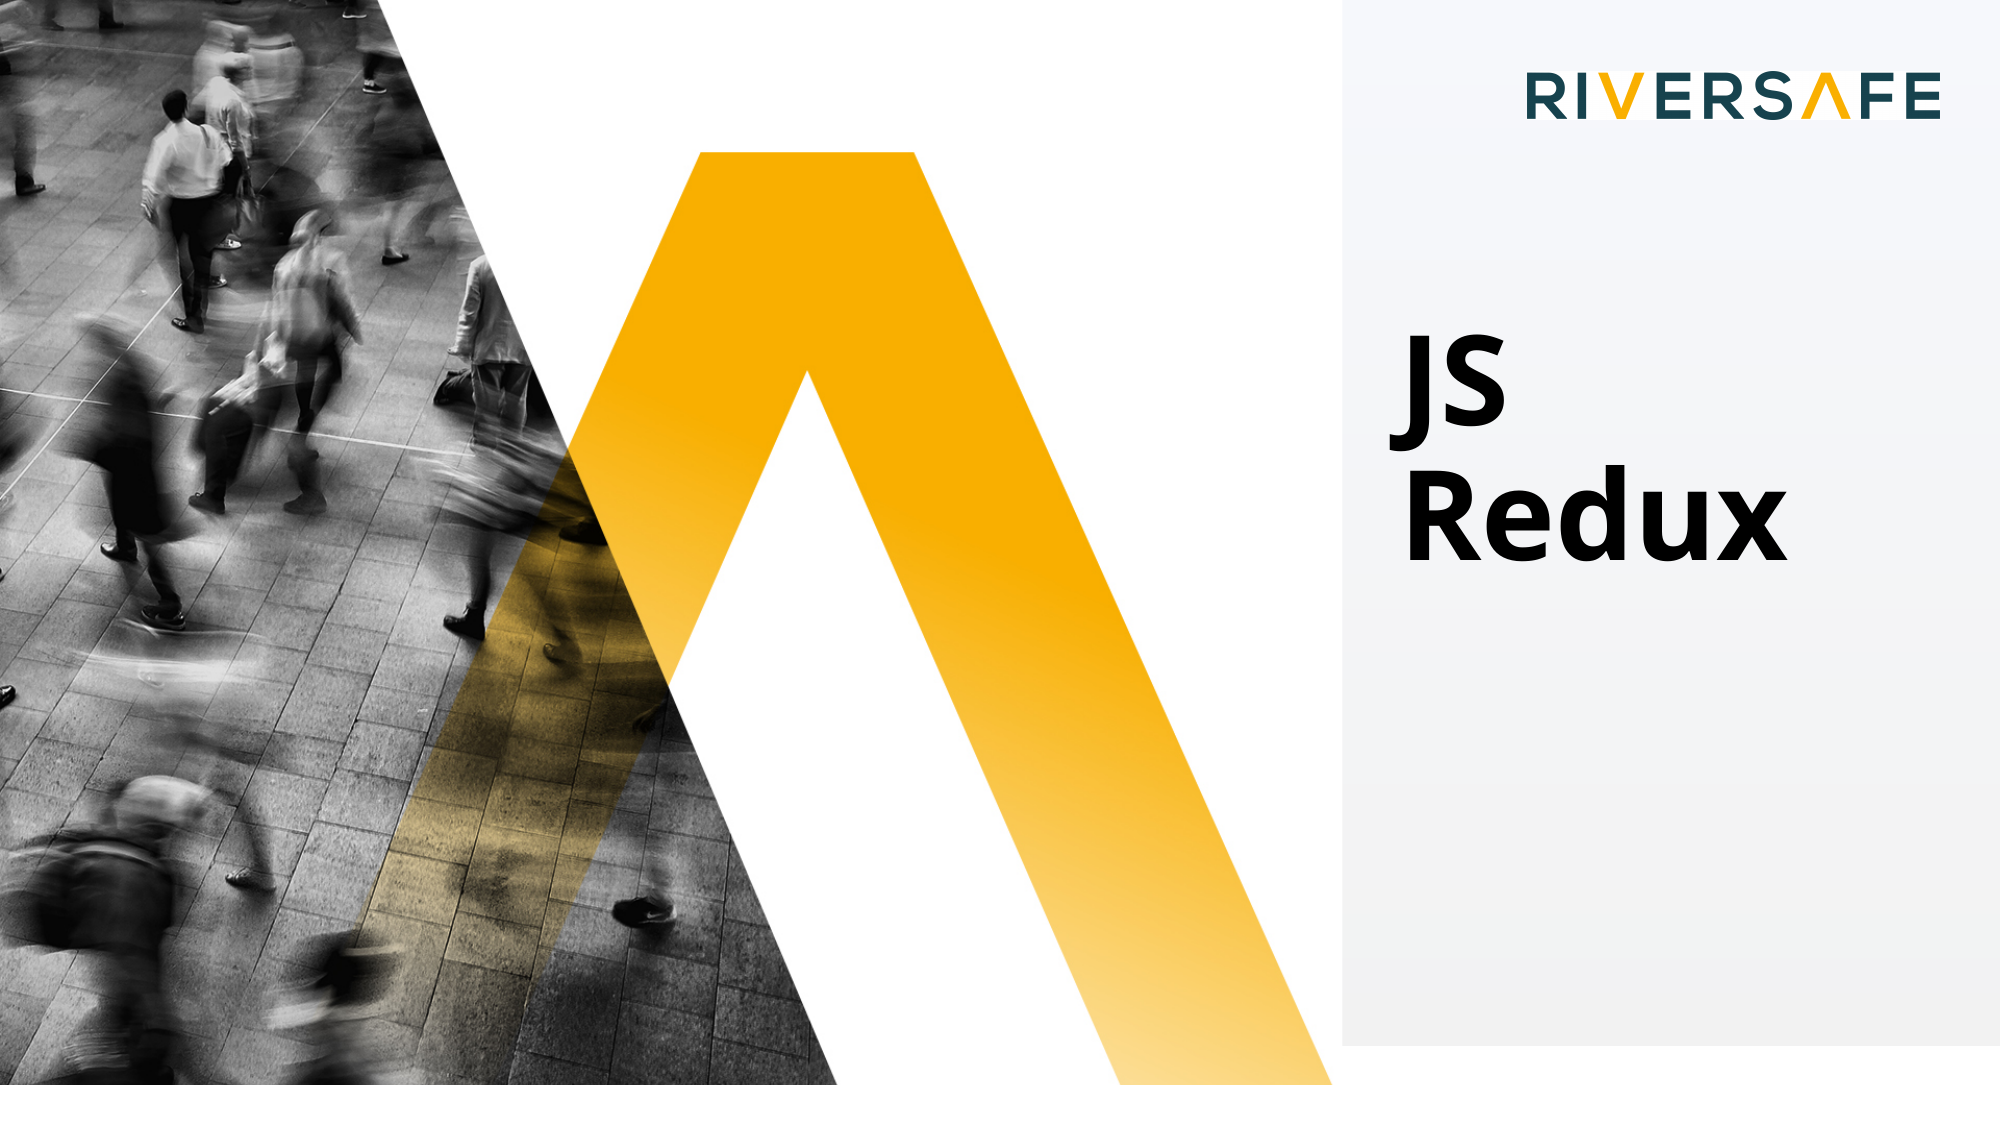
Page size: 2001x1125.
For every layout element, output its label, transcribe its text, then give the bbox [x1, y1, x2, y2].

list JS Redux [1384, 310, 1940, 441]
picture [0, 0, 1343, 1085]
picture [1527, 71, 1940, 120]
